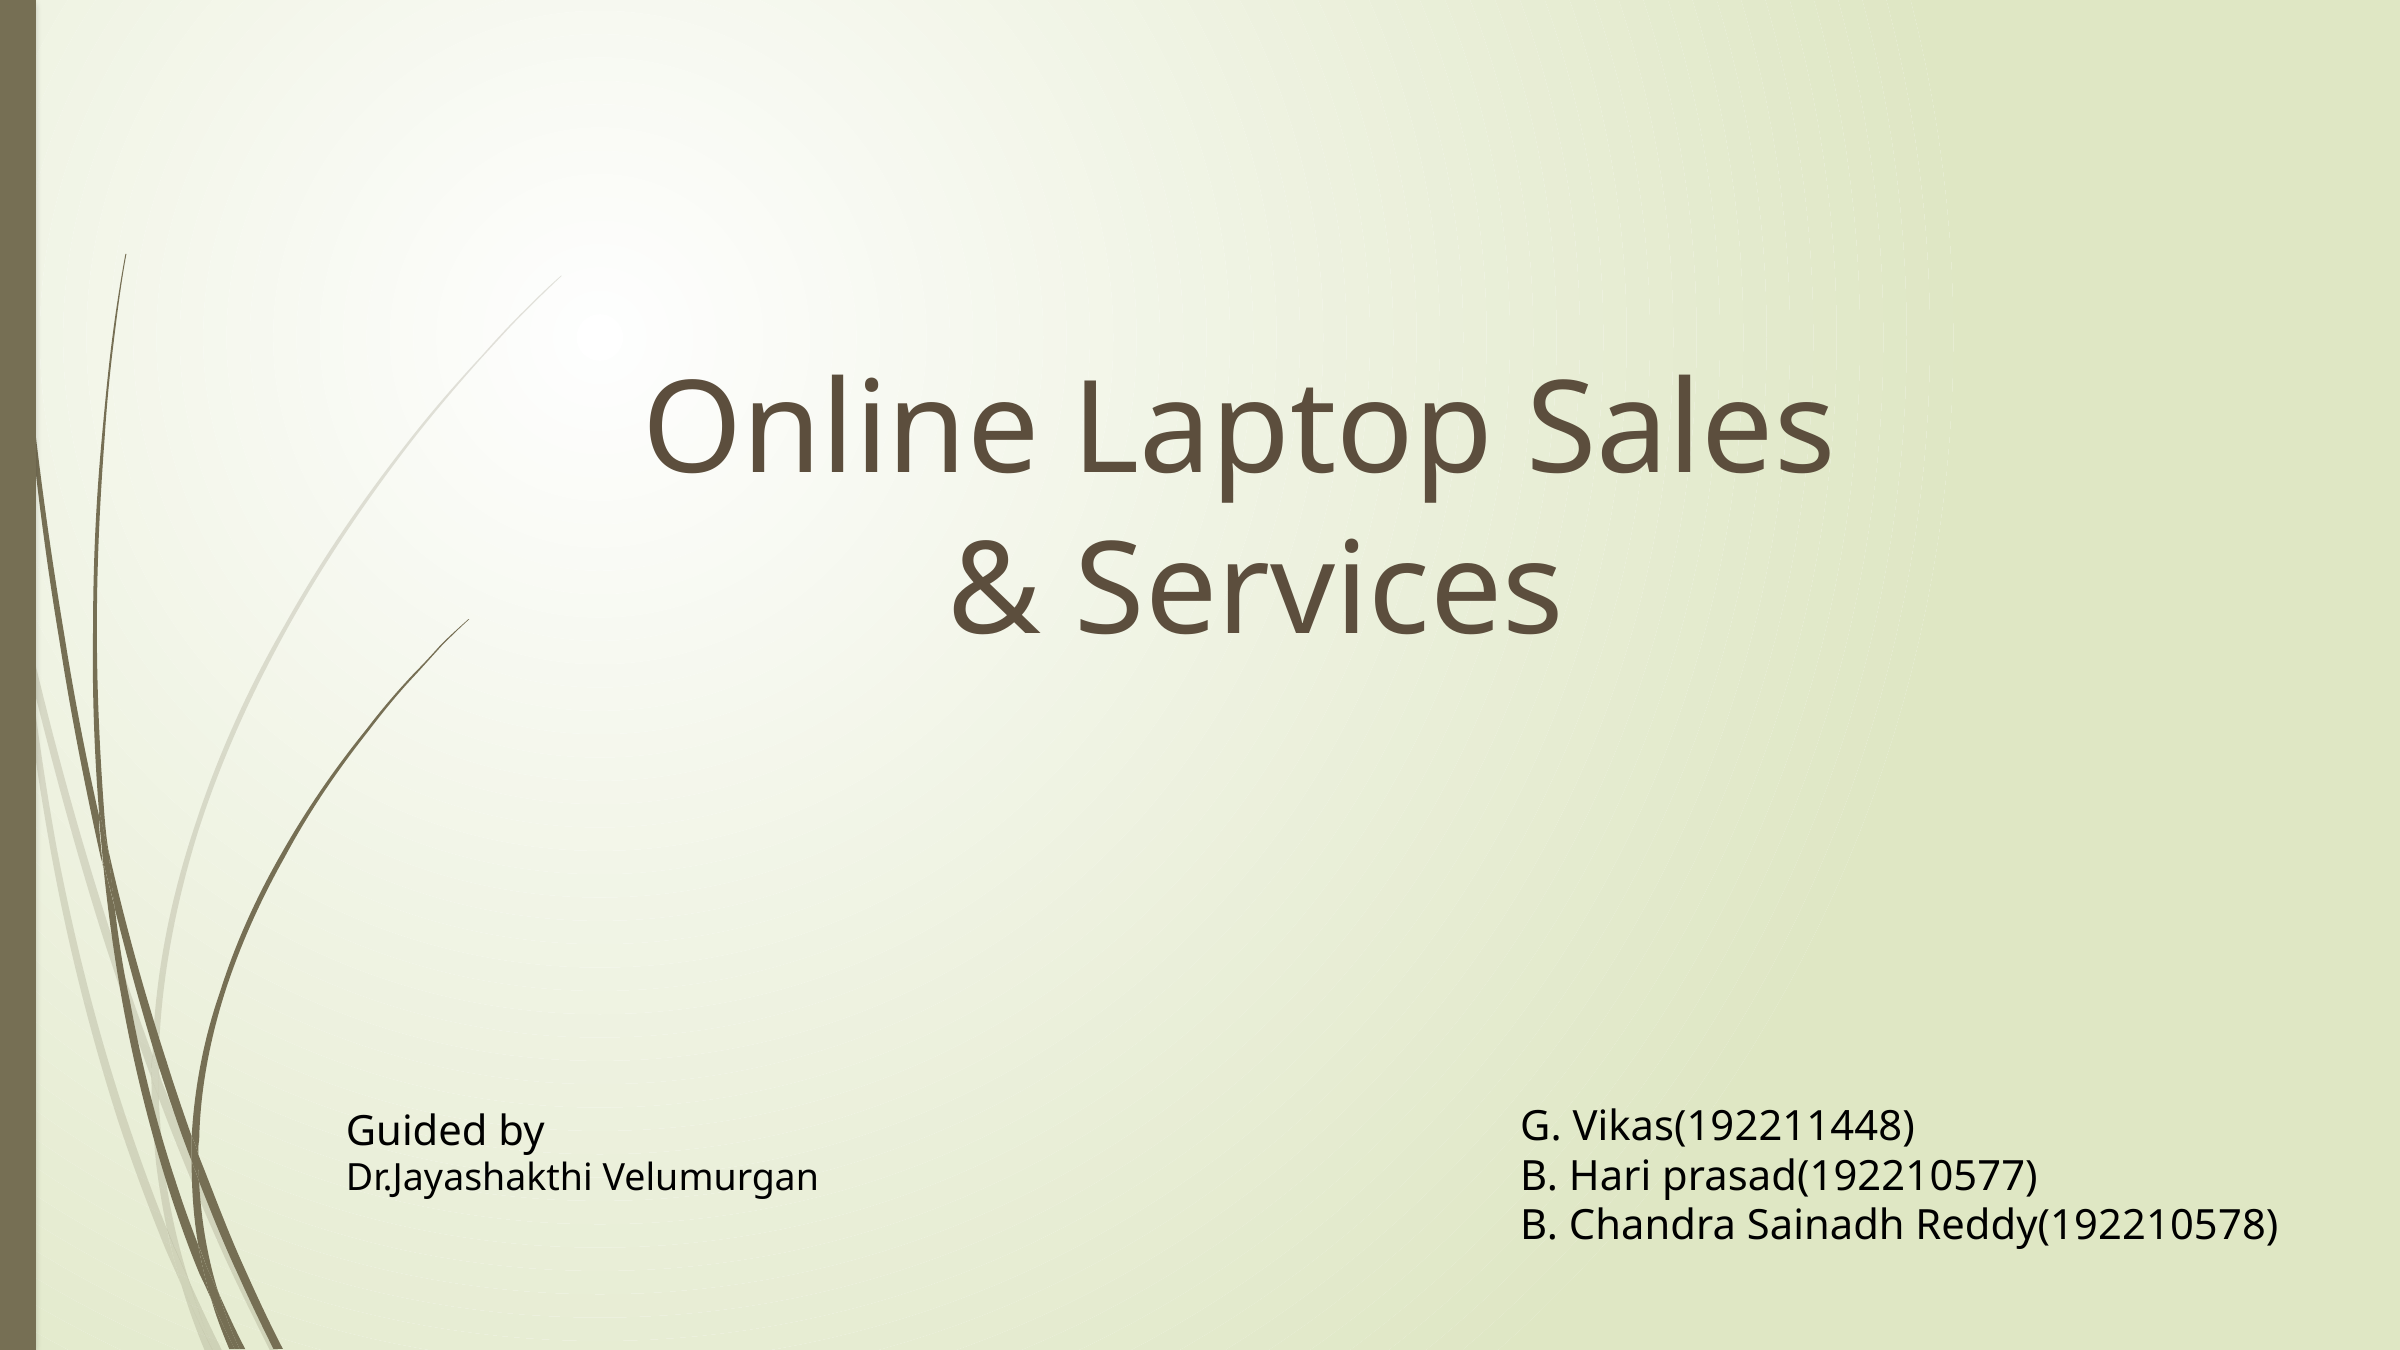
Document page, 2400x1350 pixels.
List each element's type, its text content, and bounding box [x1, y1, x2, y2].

text_box Online Laptop Sales & Services [402, 337, 2110, 715]
text_box G. Vikas(192211448) B. Hari prasad(192210577) B. Chandra Sainadh Reddy(192210578) [1505, 1090, 2386, 1256]
text_box [146, 775, 1387, 1014]
text_box Guided by Dr.Jayashakthi Velumurgan [331, 1095, 835, 1251]
